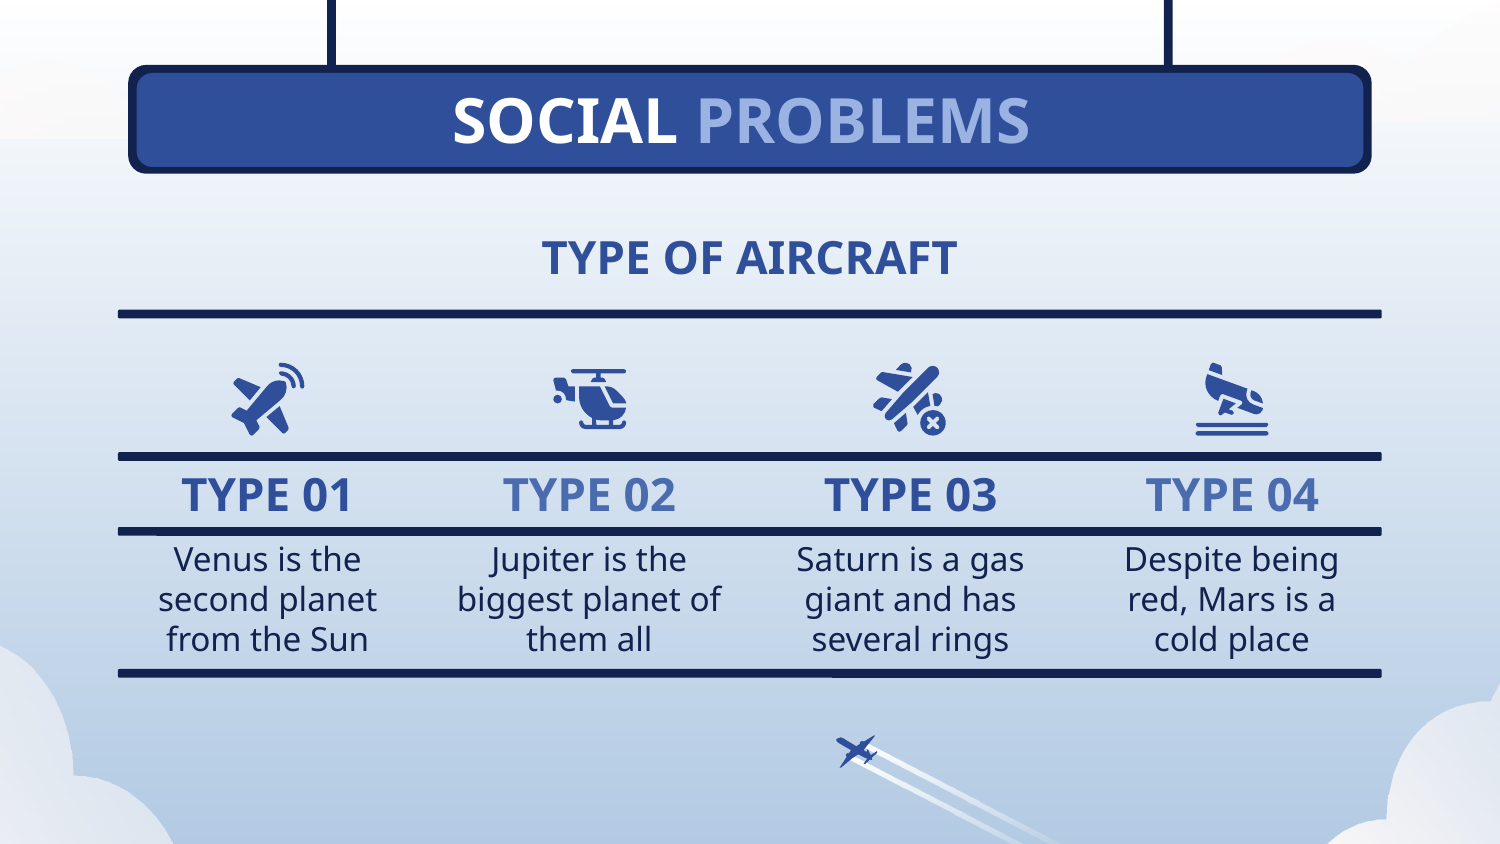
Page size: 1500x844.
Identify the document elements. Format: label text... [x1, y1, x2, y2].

text_box Jupiter is the biggest planet of them all [439, 536, 740, 668]
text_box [551, 369, 627, 430]
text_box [230, 362, 305, 436]
text_box Saturn is a gas giant and has several rings [760, 536, 1061, 668]
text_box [834, 734, 1083, 844]
text_box TYPE OF AIRCRAFT [117, 202, 1382, 310]
text_box TYPE 04 [1082, 449, 1383, 522]
text_box Venus is the second planet from the Sun [117, 535, 418, 670]
text_box [117, 527, 1382, 536]
text_box TYPE 01 [117, 460, 418, 522]
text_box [872, 362, 949, 436]
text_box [1194, 362, 1270, 436]
text_box TYPE 02 [439, 461, 740, 522]
text_box [117, 668, 1382, 678]
text_box Venus is the second planet from the Sun [117, 522, 418, 528]
text_box TYPE 01 [117, 449, 418, 453]
text_box Jupiter is the biggest planet of them all [439, 522, 740, 527]
text_box [117, 310, 1382, 319]
text_box TYPE 03 [760, 461, 1061, 522]
text_box [117, 452, 1382, 461]
title SOCIAL PROBLEMS [117, 71, 1383, 166]
text_box Saturn is a gas giant and has several rings [760, 522, 1061, 527]
text_box Despite being red, Mars is a cold place [1082, 522, 1383, 673]
